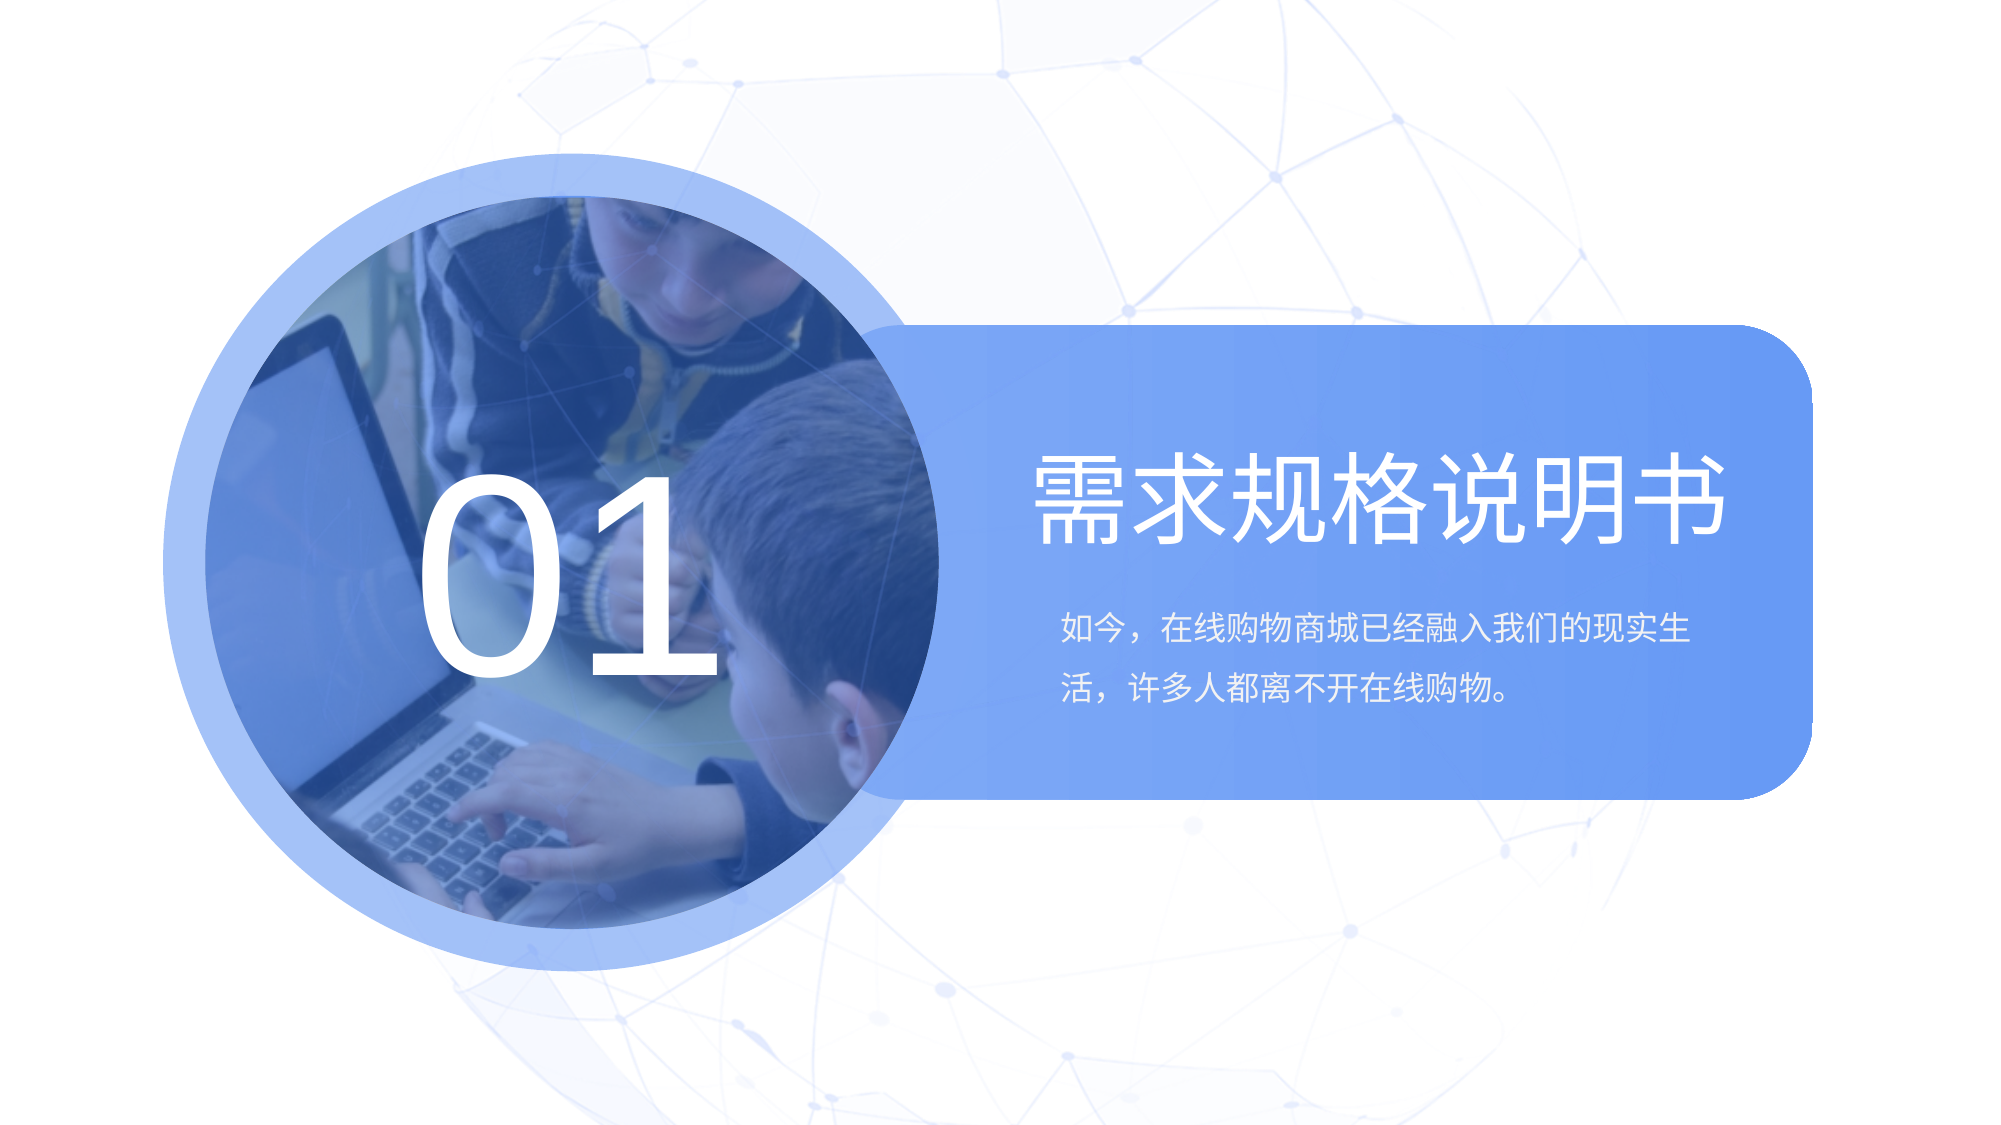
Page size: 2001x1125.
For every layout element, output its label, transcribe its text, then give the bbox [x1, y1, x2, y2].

text_box 需求规格说明书 [1029, 436, 1773, 557]
text_box 01 [411, 388, 733, 734]
text_box 如今，在线购物商城已经融入我们的现实生活，许多人都离不开在线购物。 [1060, 587, 1700, 707]
picture [300, 0, 1700, 1125]
